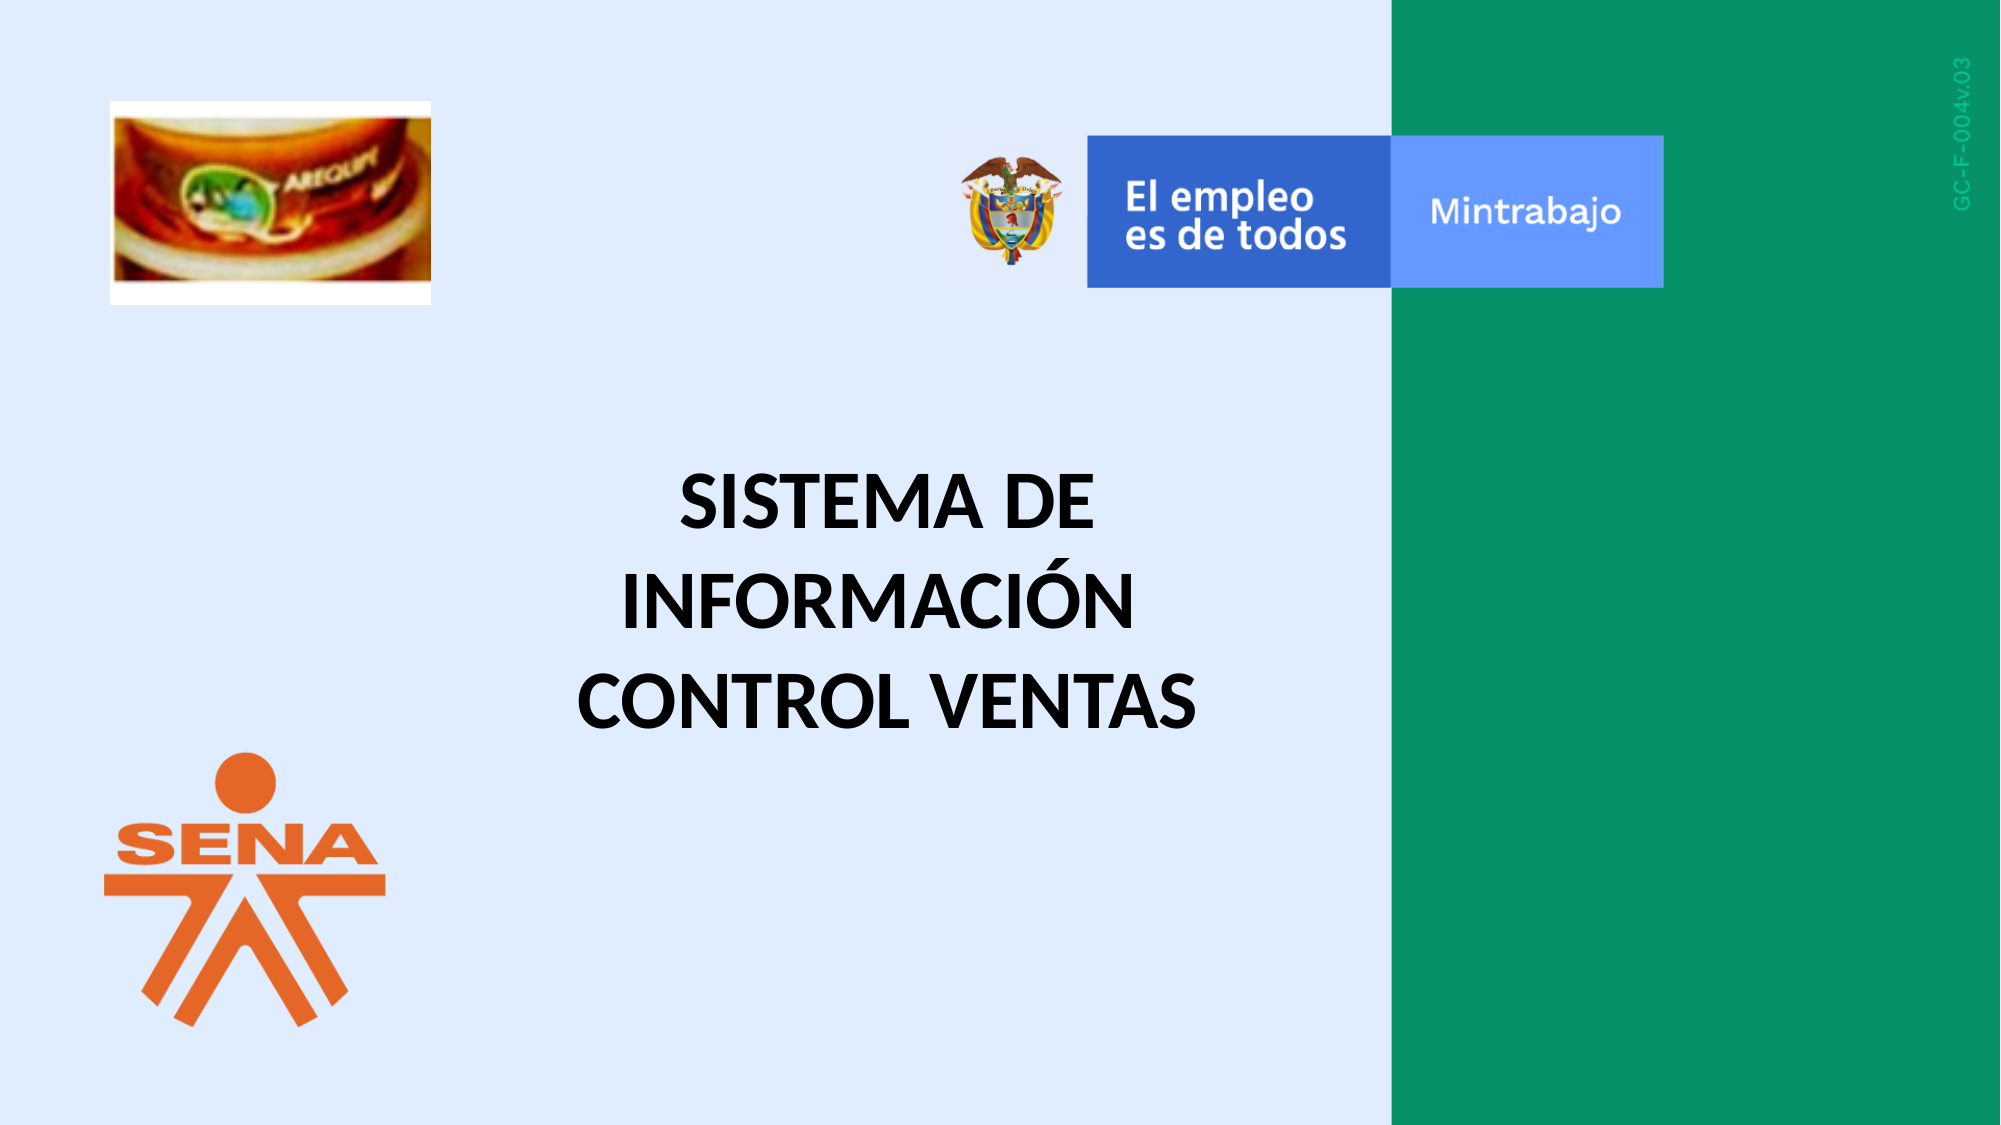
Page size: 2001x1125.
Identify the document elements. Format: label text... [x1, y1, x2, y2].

picture [0, 0, 2000, 1125]
text_box SISTEMA DE INFORMACIÓN CONTROL VENTAS [431, 385, 1345, 768]
text_box [140, 137, 483, 330]
